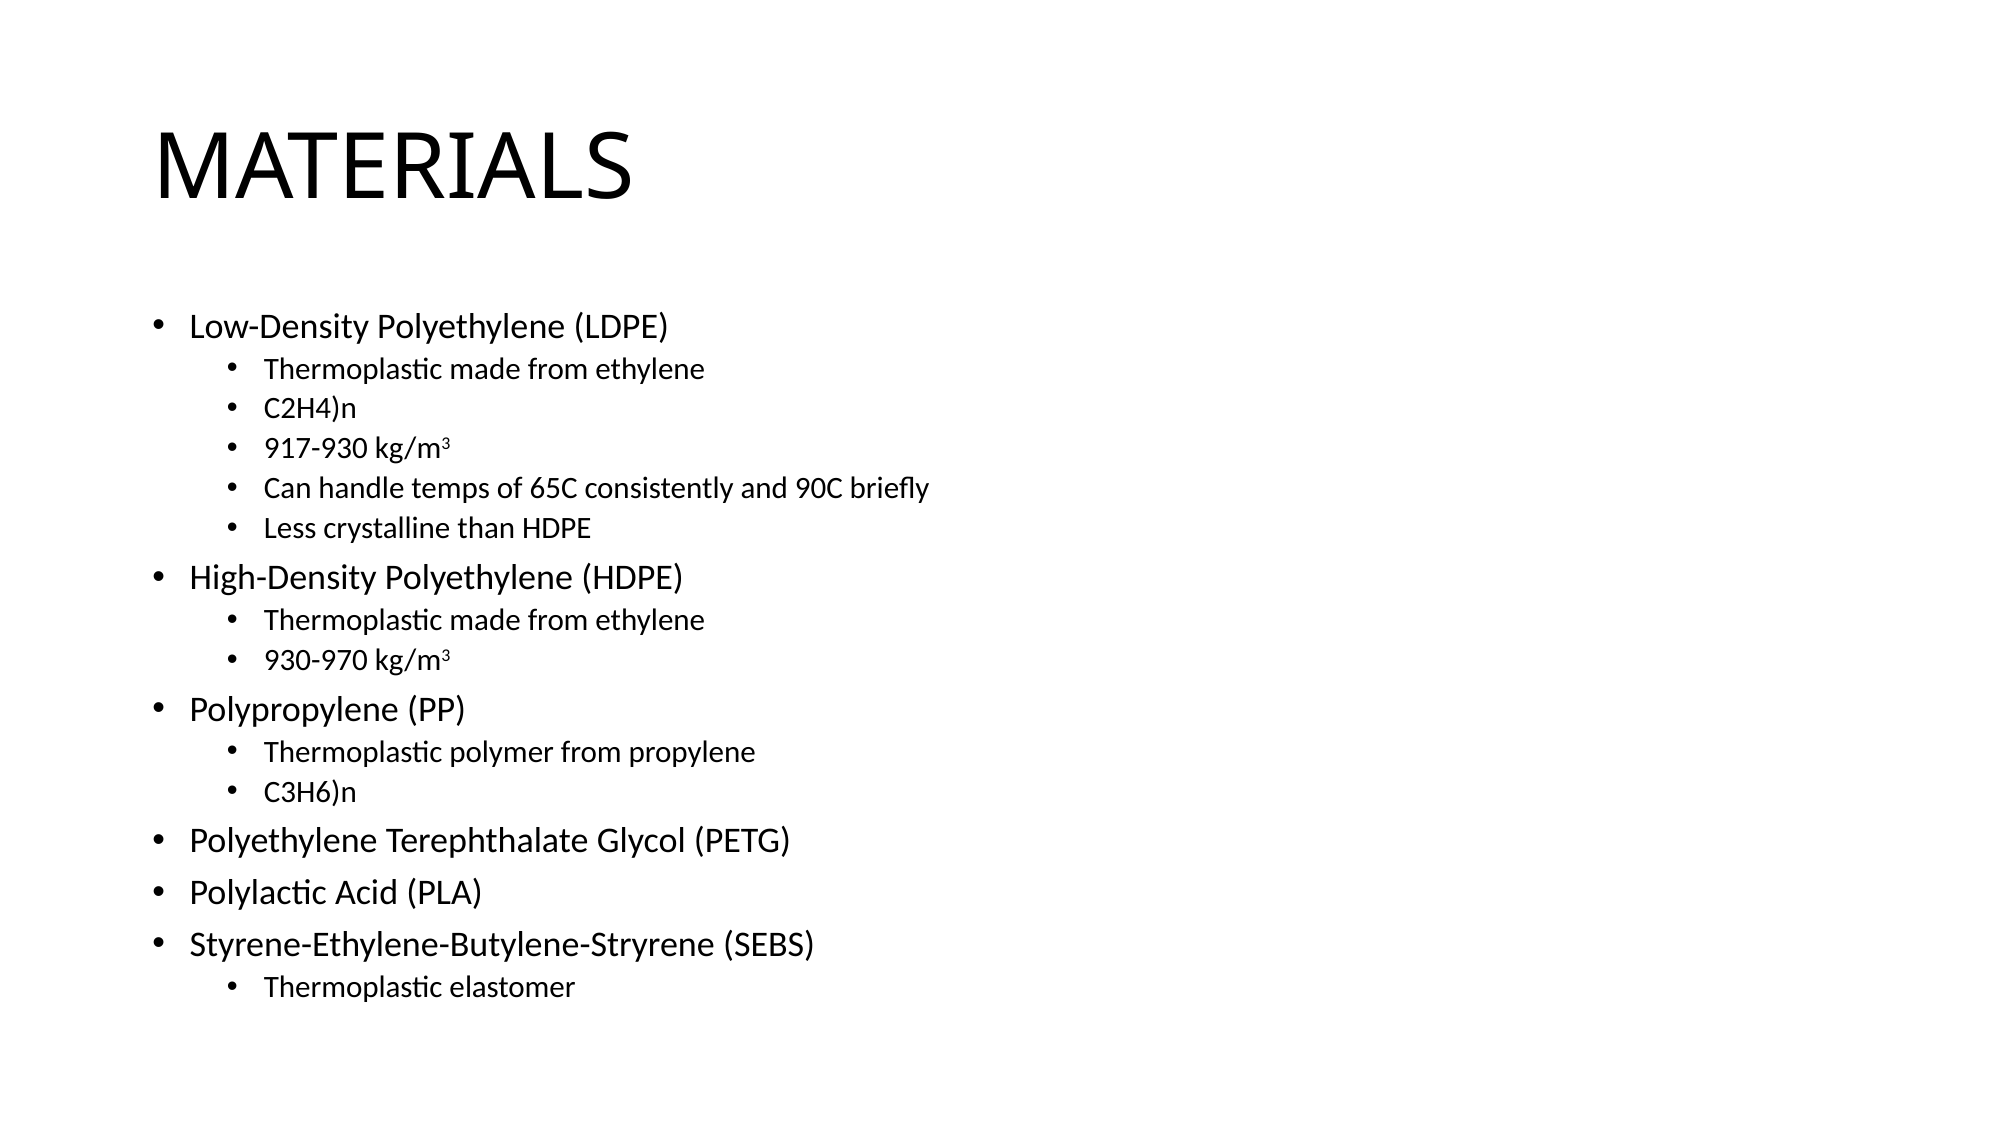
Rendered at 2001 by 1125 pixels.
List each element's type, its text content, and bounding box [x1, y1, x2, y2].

list Low-Density Polyethylene (LDPE) Thermoplastic made from ethylene C2H4)n 917-930 kg/m3 Can handle temps of 65C consistently and 90C briefly Less crystalline than HDPE High-Density Polyethylene (HDPE) Thermoplastic made from ethylene 930-970 kg/m3 Polypropylene (PP) Thermoplastic polymer from propylene C3H6)n Polyethylene Terephthalate Glycol (PETG) Polylactic Acid (PLA) Styrene-Ethylene-Butylene-Stryrene (SEBS) Thermoplastic elastomer [137, 299, 1863, 1014]
title MATERIALS [137, 59, 1863, 278]
